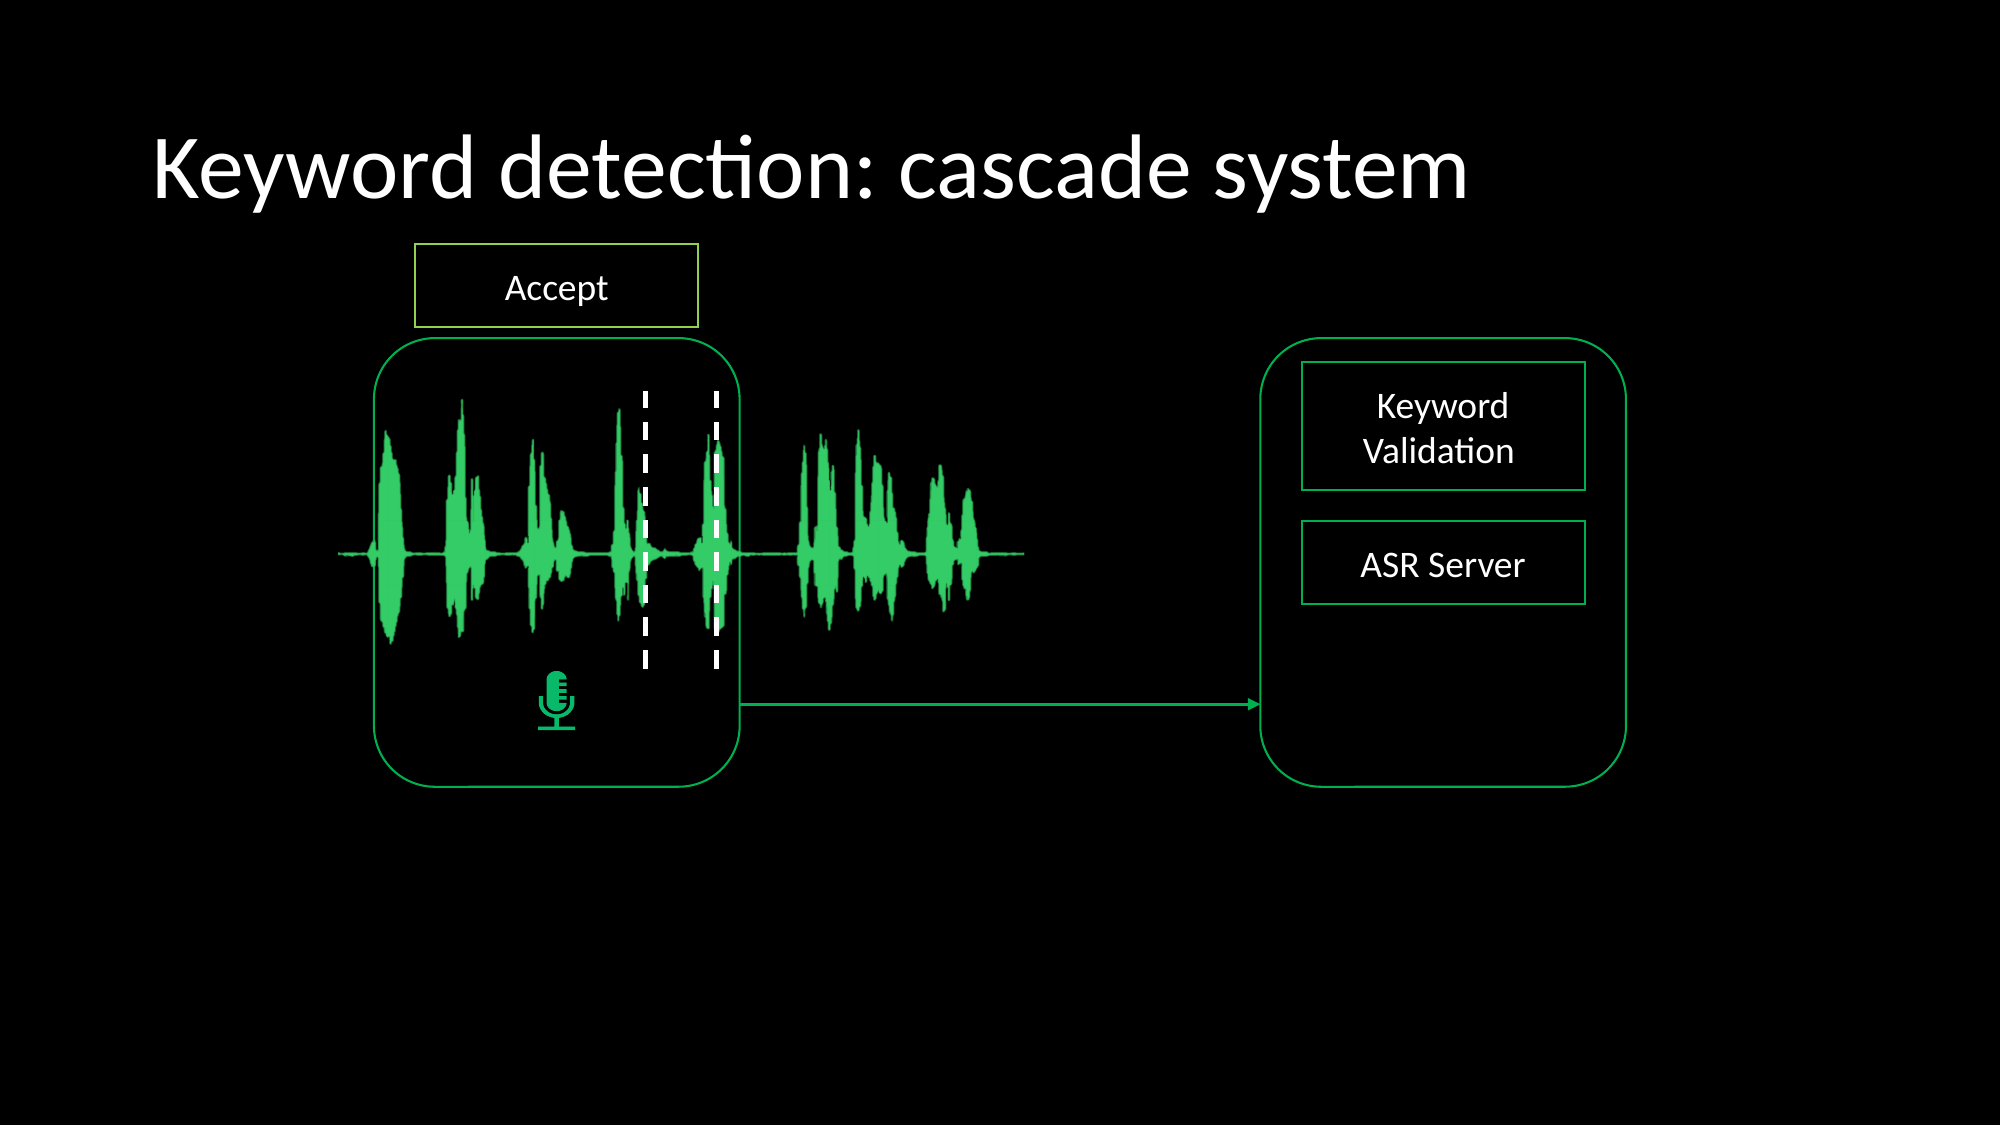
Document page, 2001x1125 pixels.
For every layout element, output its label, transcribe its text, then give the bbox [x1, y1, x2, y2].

text_box Accept [415, 244, 699, 328]
picture [519, 668, 595, 733]
picture [338, 390, 645, 652]
text_box [374, 338, 739, 389]
text_box Keyword Validation [1301, 361, 1585, 491]
picture [717, 390, 1027, 652]
text_box [373, 660, 740, 787]
text_box ASR Server [1301, 520, 1585, 604]
text_box [1260, 338, 1627, 787]
text_box Keyword detection: cascade system [137, 59, 1863, 278]
picture [646, 390, 716, 652]
